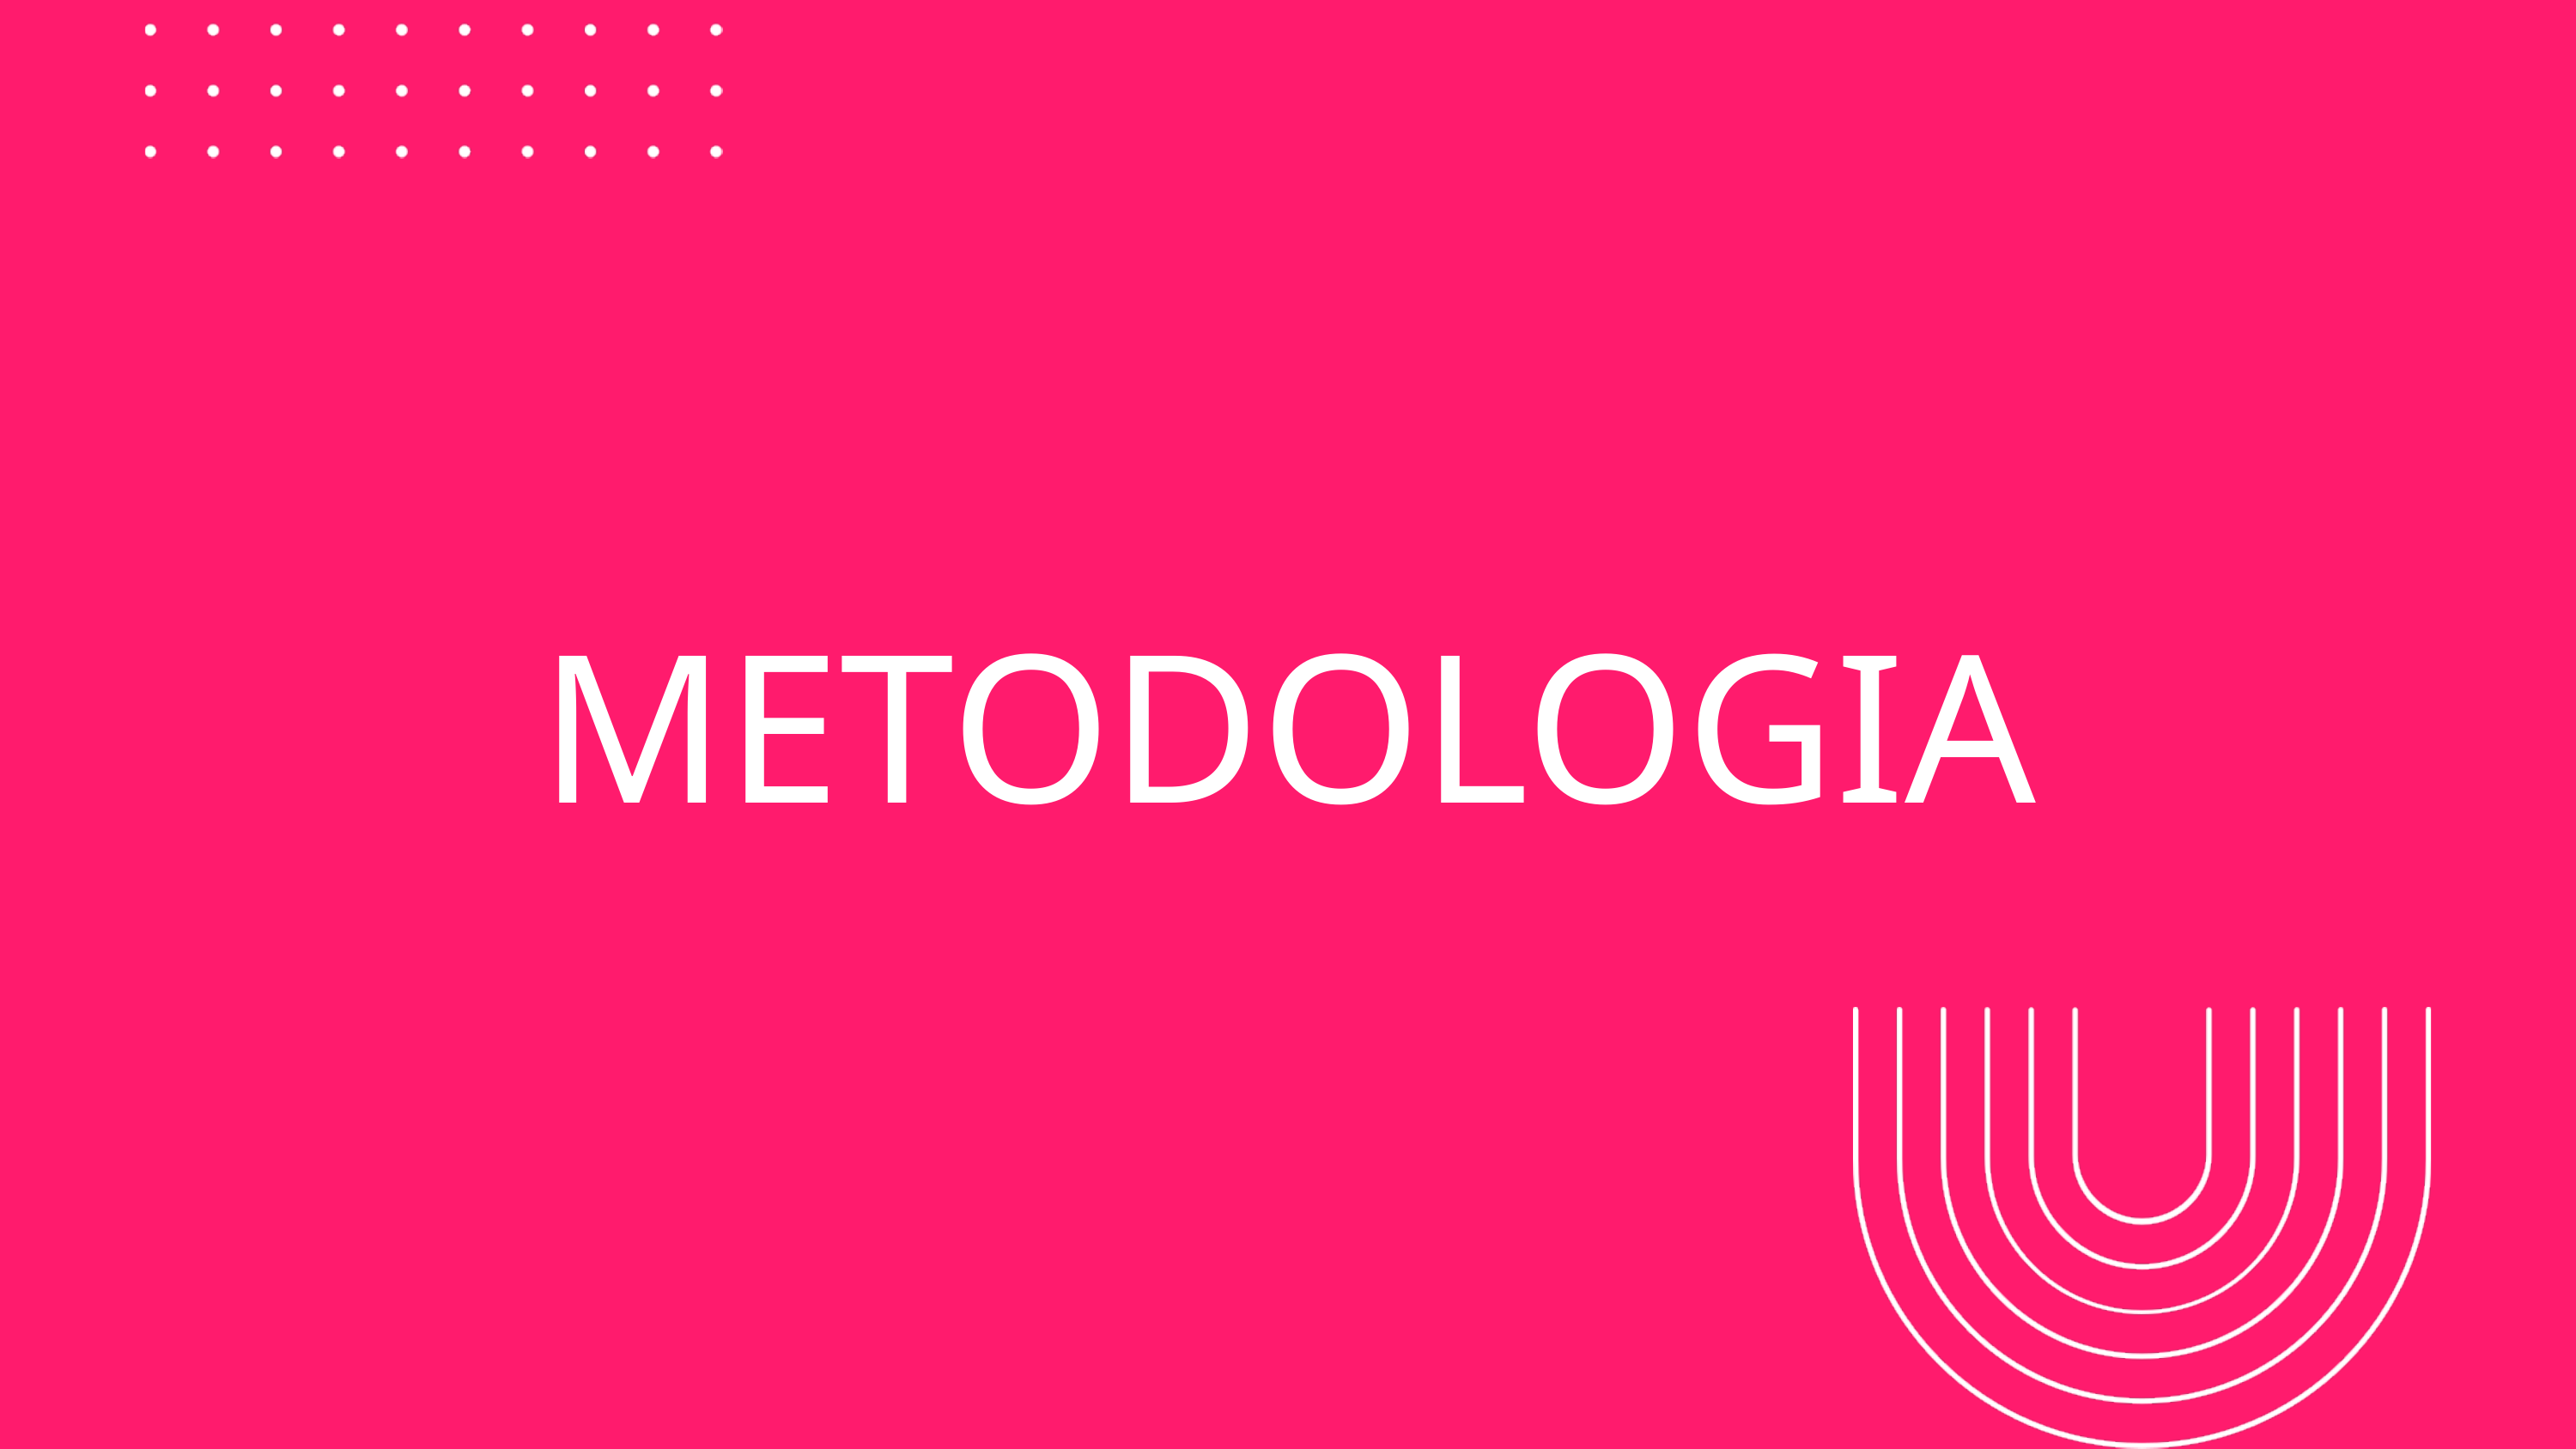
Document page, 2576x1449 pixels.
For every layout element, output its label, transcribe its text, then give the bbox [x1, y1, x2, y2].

text_box METODOLOGIA [256, 617, 2319, 844]
text_box [1853, 1007, 2432, 1449]
text_box [144, 0, 723, 159]
